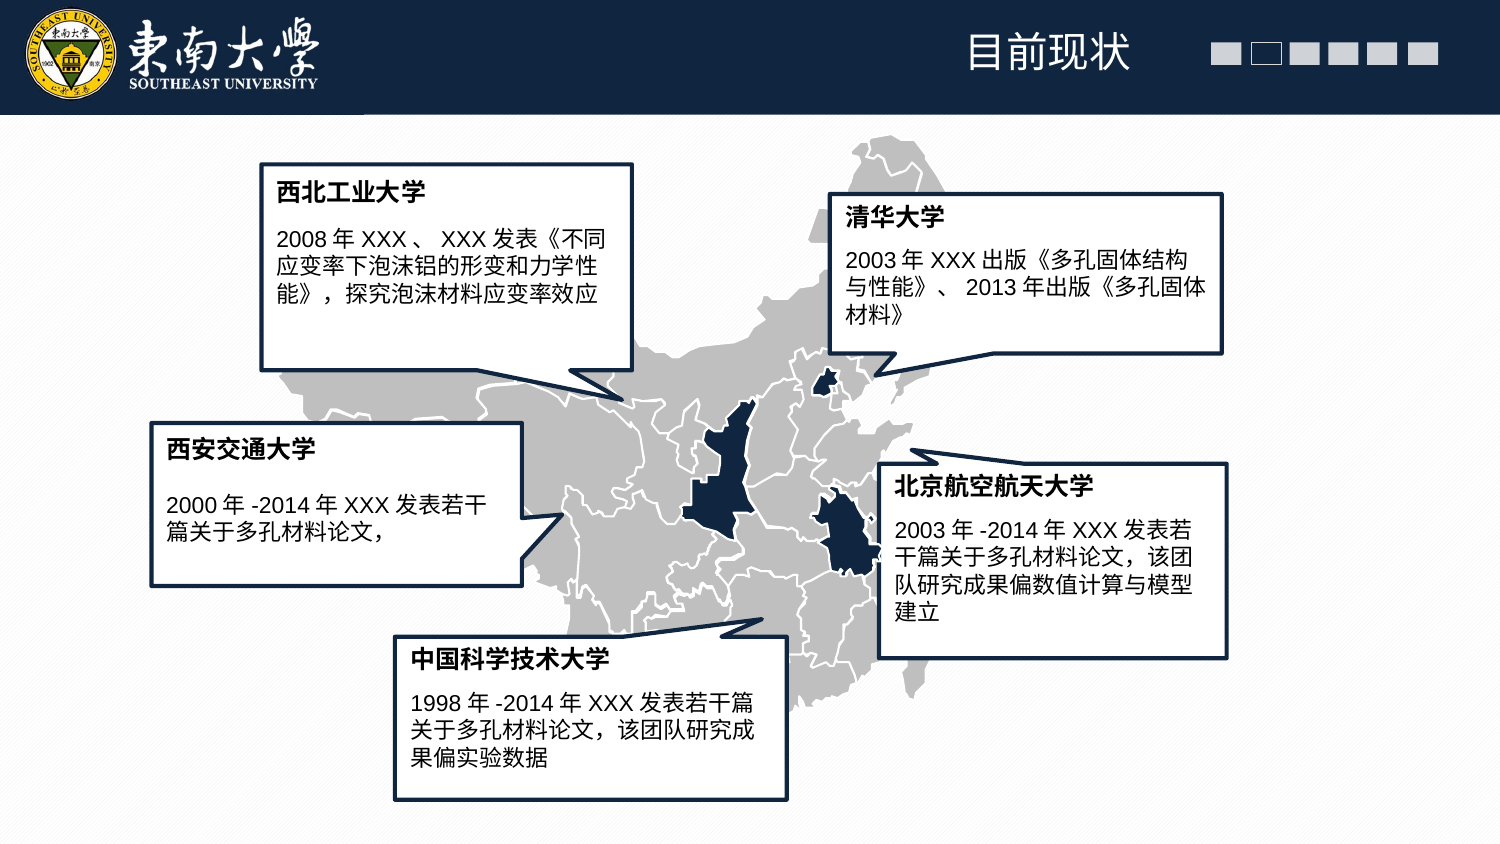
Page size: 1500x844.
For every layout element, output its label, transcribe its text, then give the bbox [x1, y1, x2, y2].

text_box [151, 422, 523, 587]
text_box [261, 164, 633, 371]
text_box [265, 133, 1036, 793]
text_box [394, 636, 789, 800]
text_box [878, 463, 1228, 659]
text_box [829, 193, 1224, 354]
list 目前现状 [532, 18, 1147, 94]
picture [0, 0, 364, 116]
